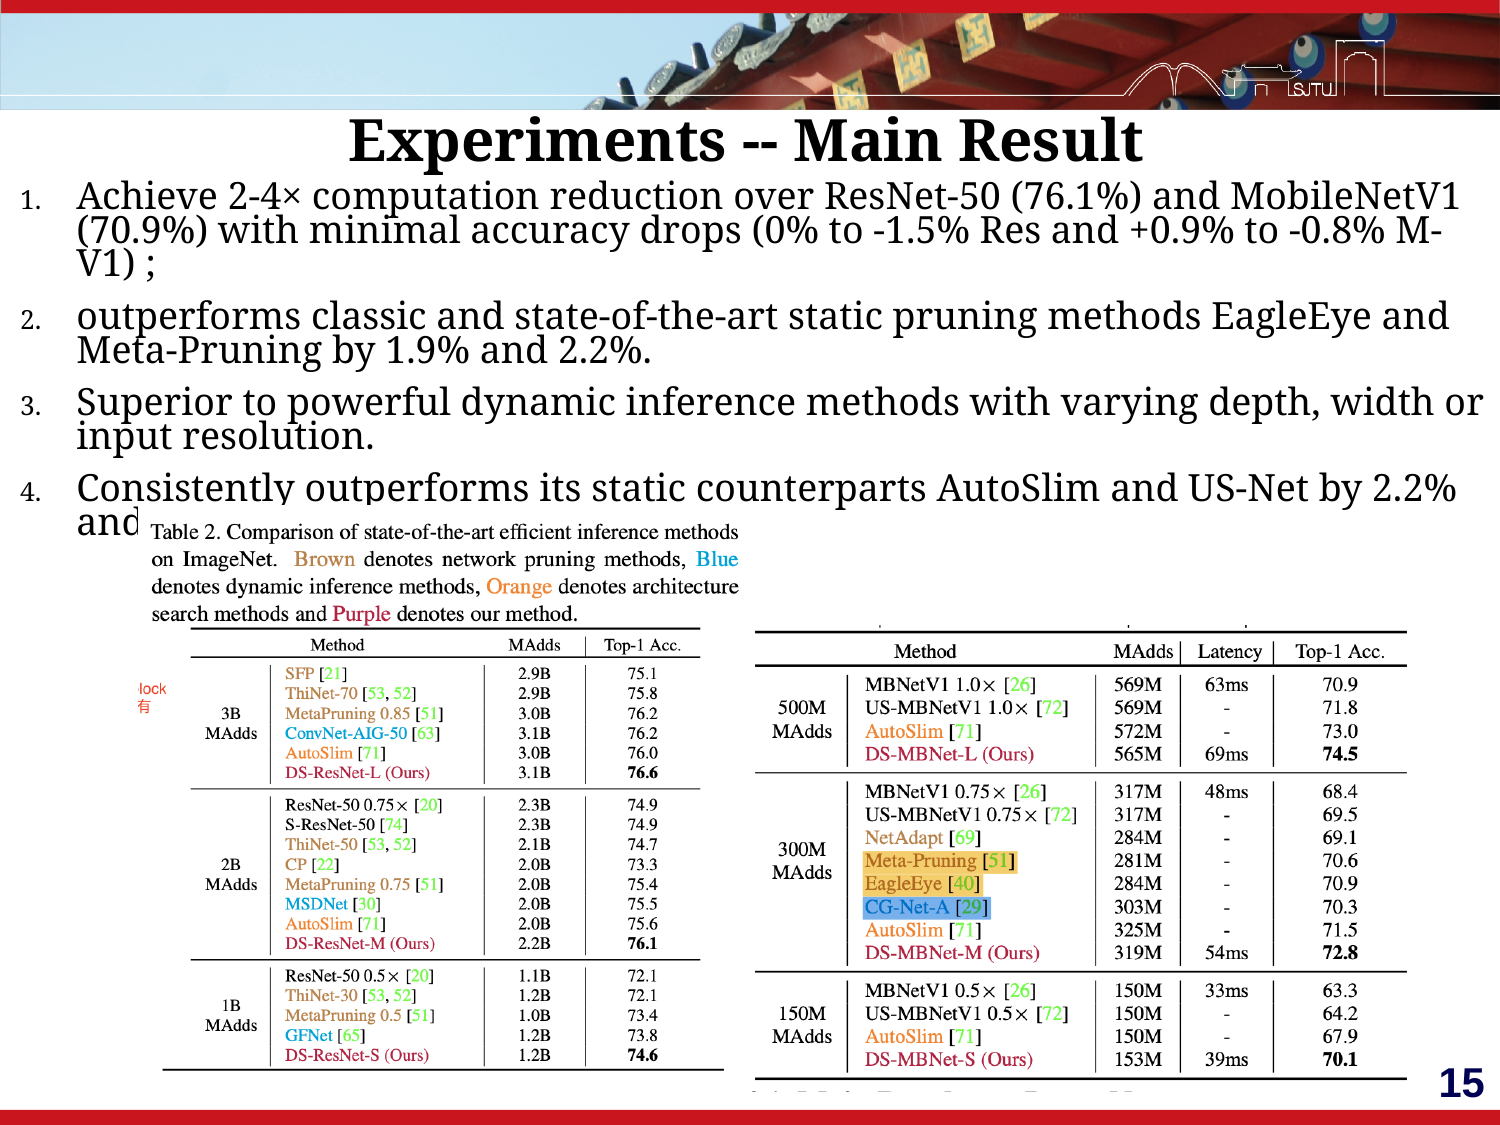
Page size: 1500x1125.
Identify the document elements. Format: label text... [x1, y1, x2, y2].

list Achieve 2-4× computation reduction over ResNet-50 (76.1%) and MobileNetV1 (70.9%) with minimal accuracy drops (0% to -1.5% Res and +0.9% to -0.8% M-V1) ; outperforms classic and state-of-the-art static pruning methods EagleEye and Meta-Pruning by 1.9% and 2.2%. Superior to powerful dynamic inference methods with varying depth, width or input resolution. Consistently outperforms its static counterparts AutoSlim and US-Net by 2.2% and 5.9%. [5, 174, 1500, 538]
slide_number 15 [1387, 1037, 1500, 1125]
picture [0, 0, 1500, 110]
title Experiments -- Main Result [33, 86, 1459, 174]
picture [138, 504, 1433, 1092]
